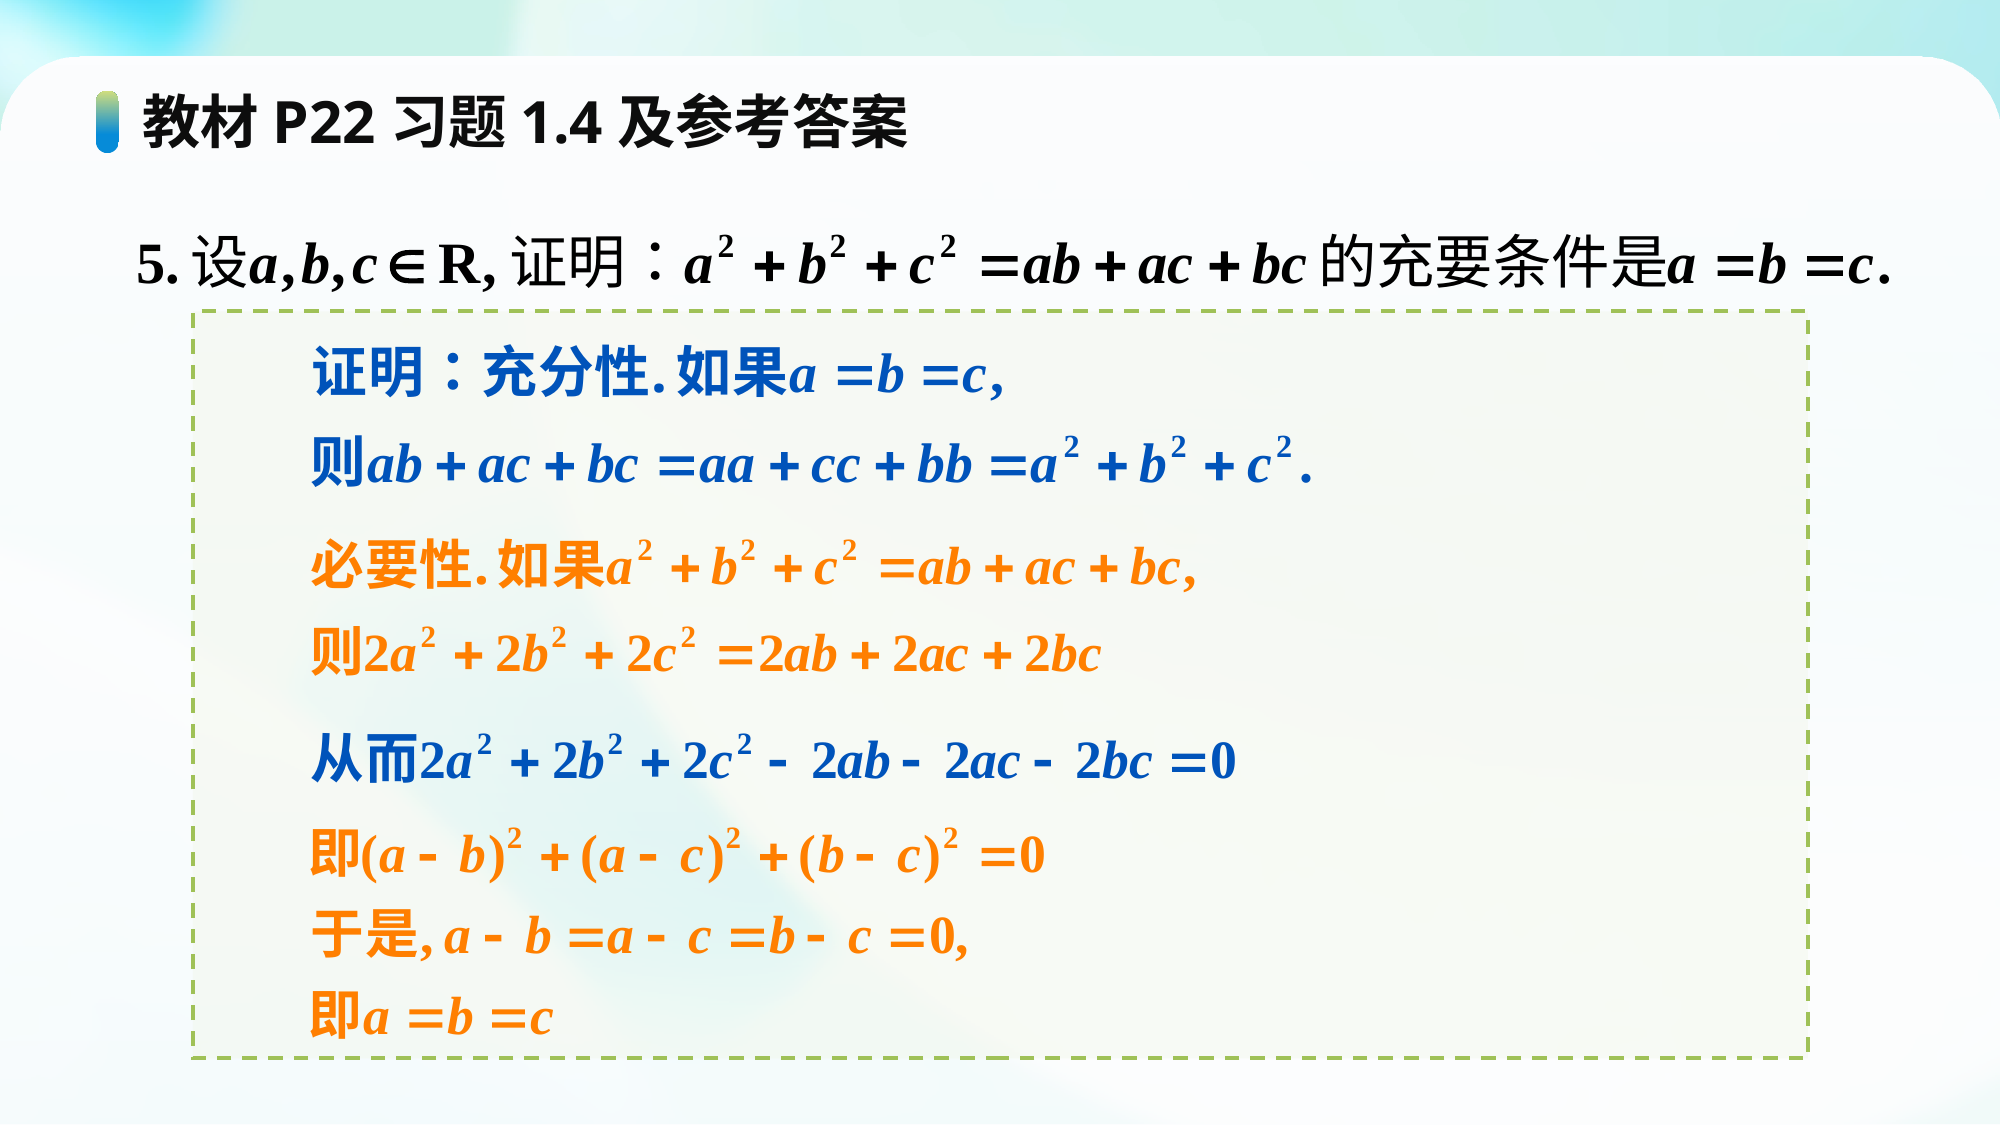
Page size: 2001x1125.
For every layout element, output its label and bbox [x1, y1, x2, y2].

text_box [302, 810, 1060, 1051]
text_box [95, 77, 1117, 164]
text_box [302, 717, 1249, 794]
text_box [302, 330, 1324, 501]
text_box [302, 523, 1208, 688]
text_box [127, 216, 1905, 312]
picture [0, 0, 2000, 1125]
